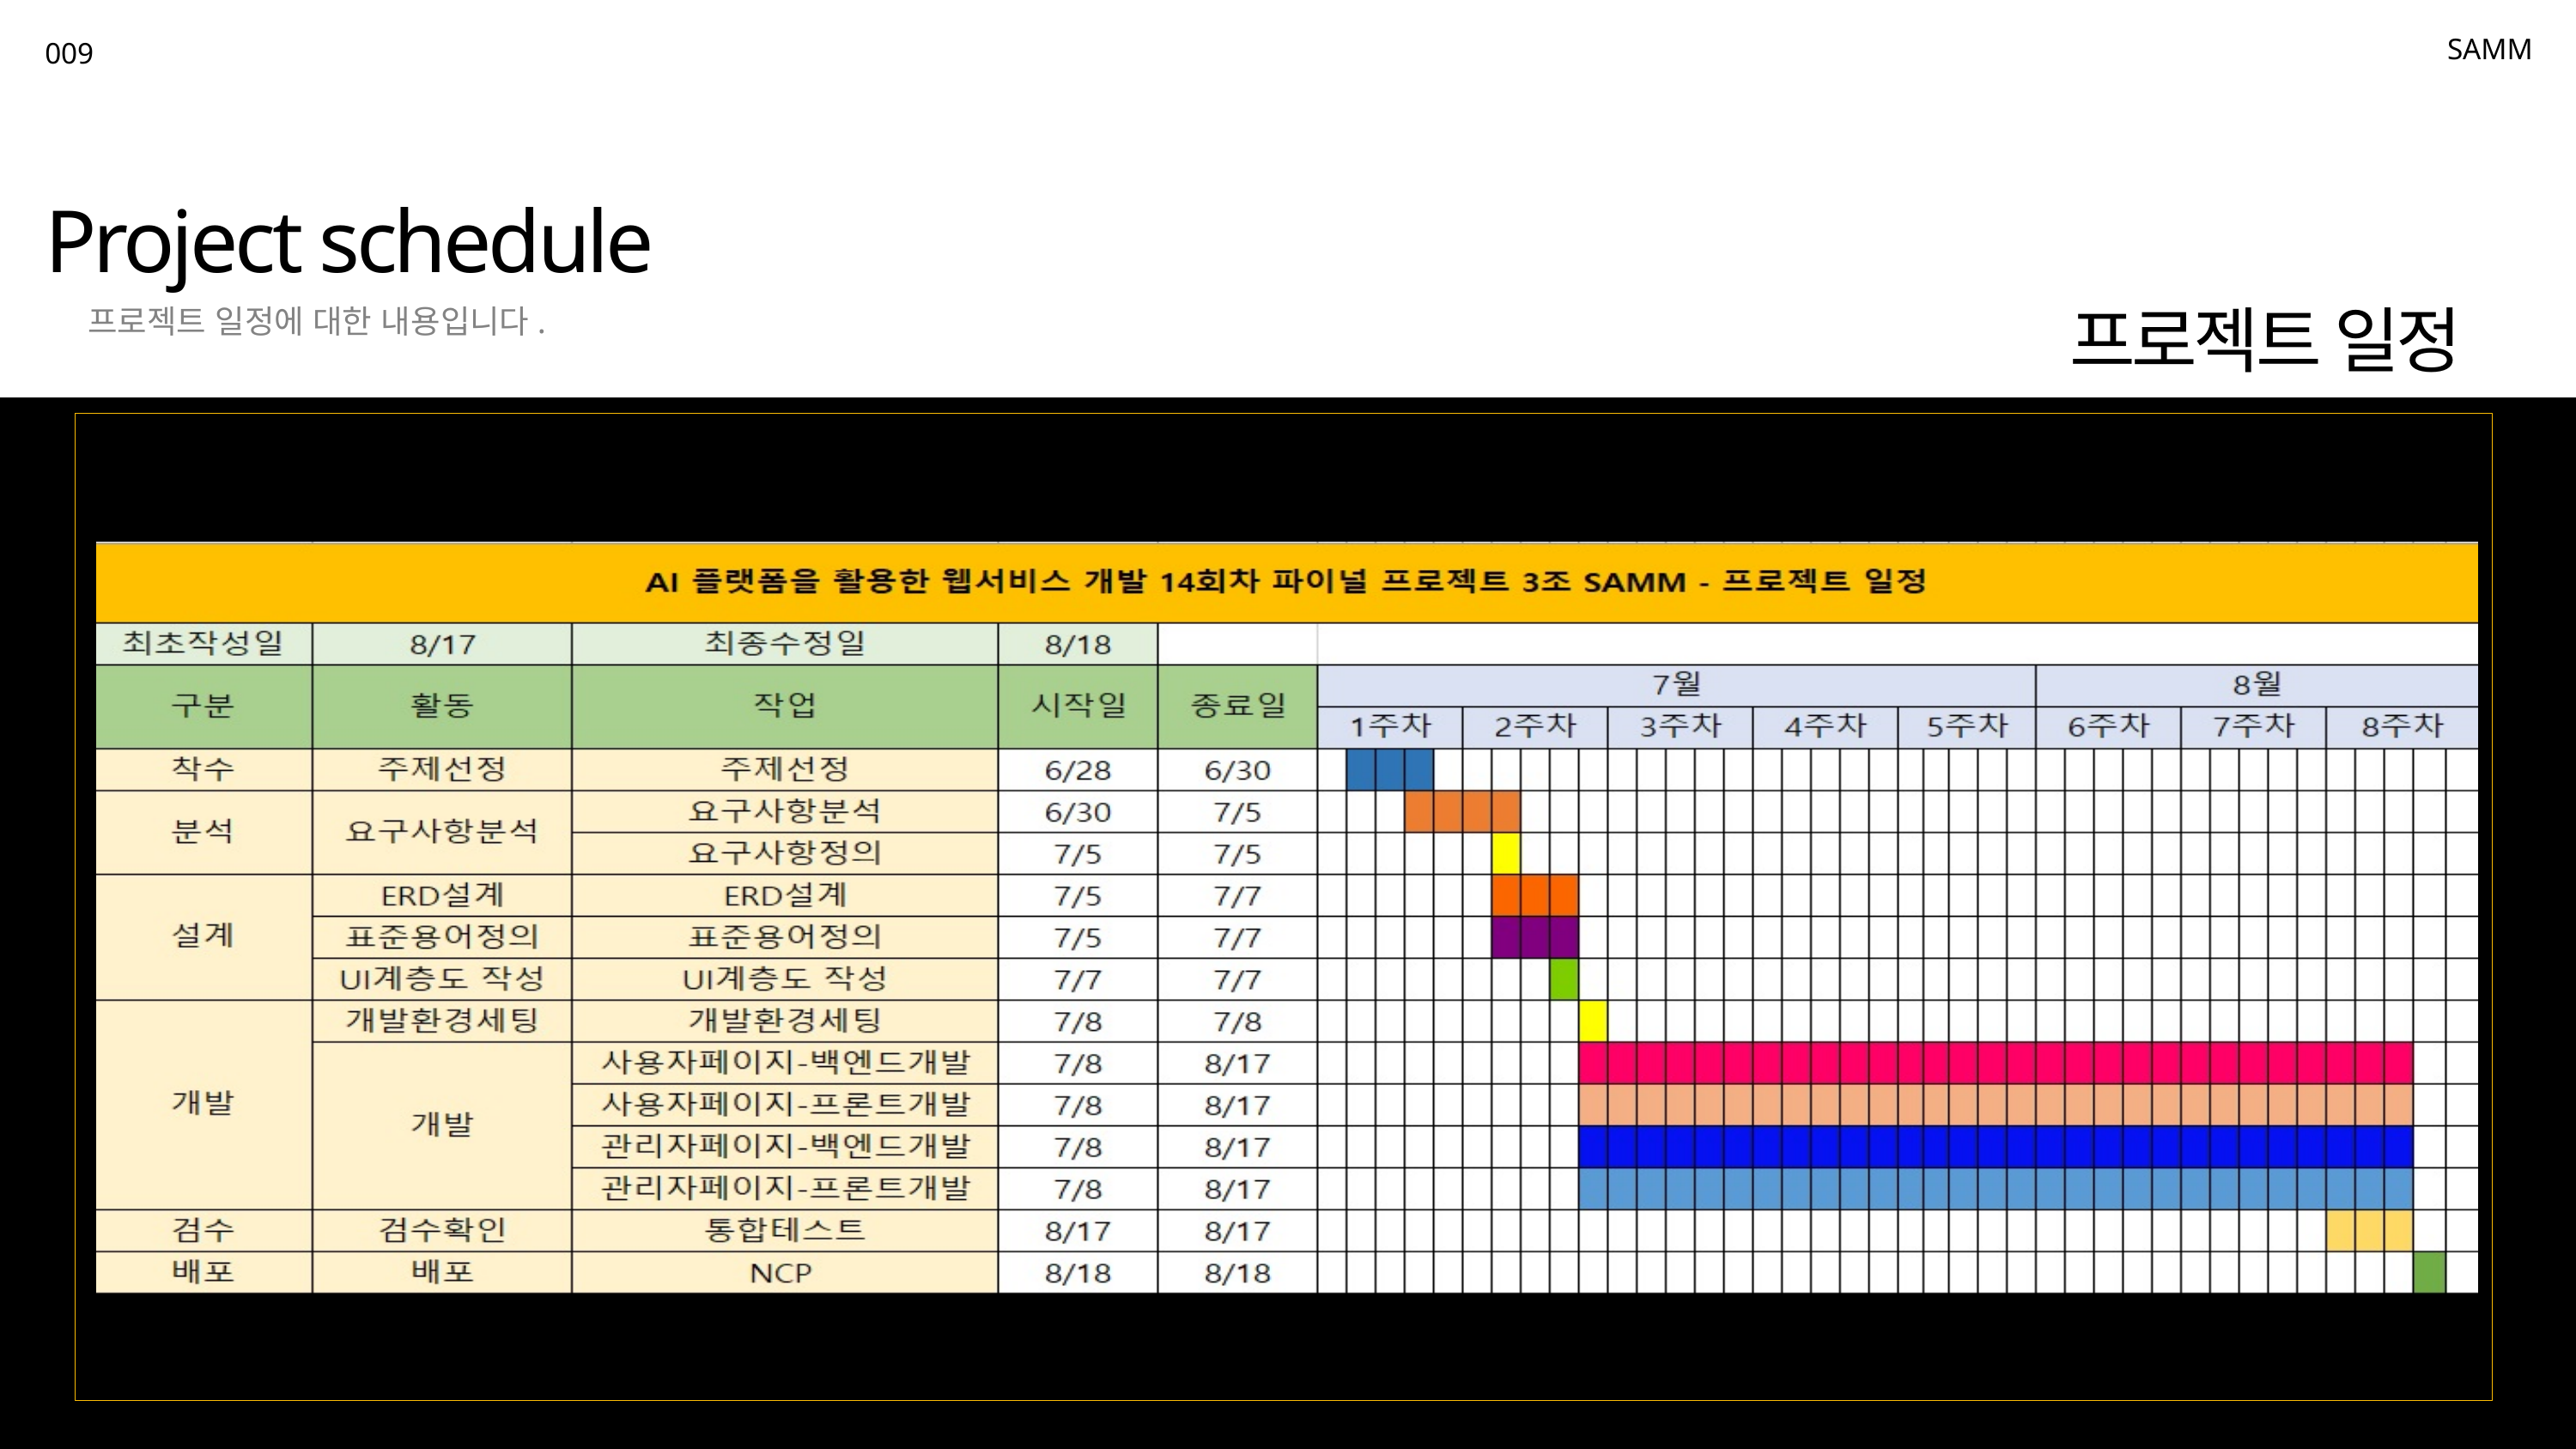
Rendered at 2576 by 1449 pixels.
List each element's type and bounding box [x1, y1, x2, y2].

text_box [75, 413, 2493, 1401]
text_box [0, 0, 2576, 398]
picture [96, 541, 2478, 1294]
text_box [32, 24, 2546, 77]
